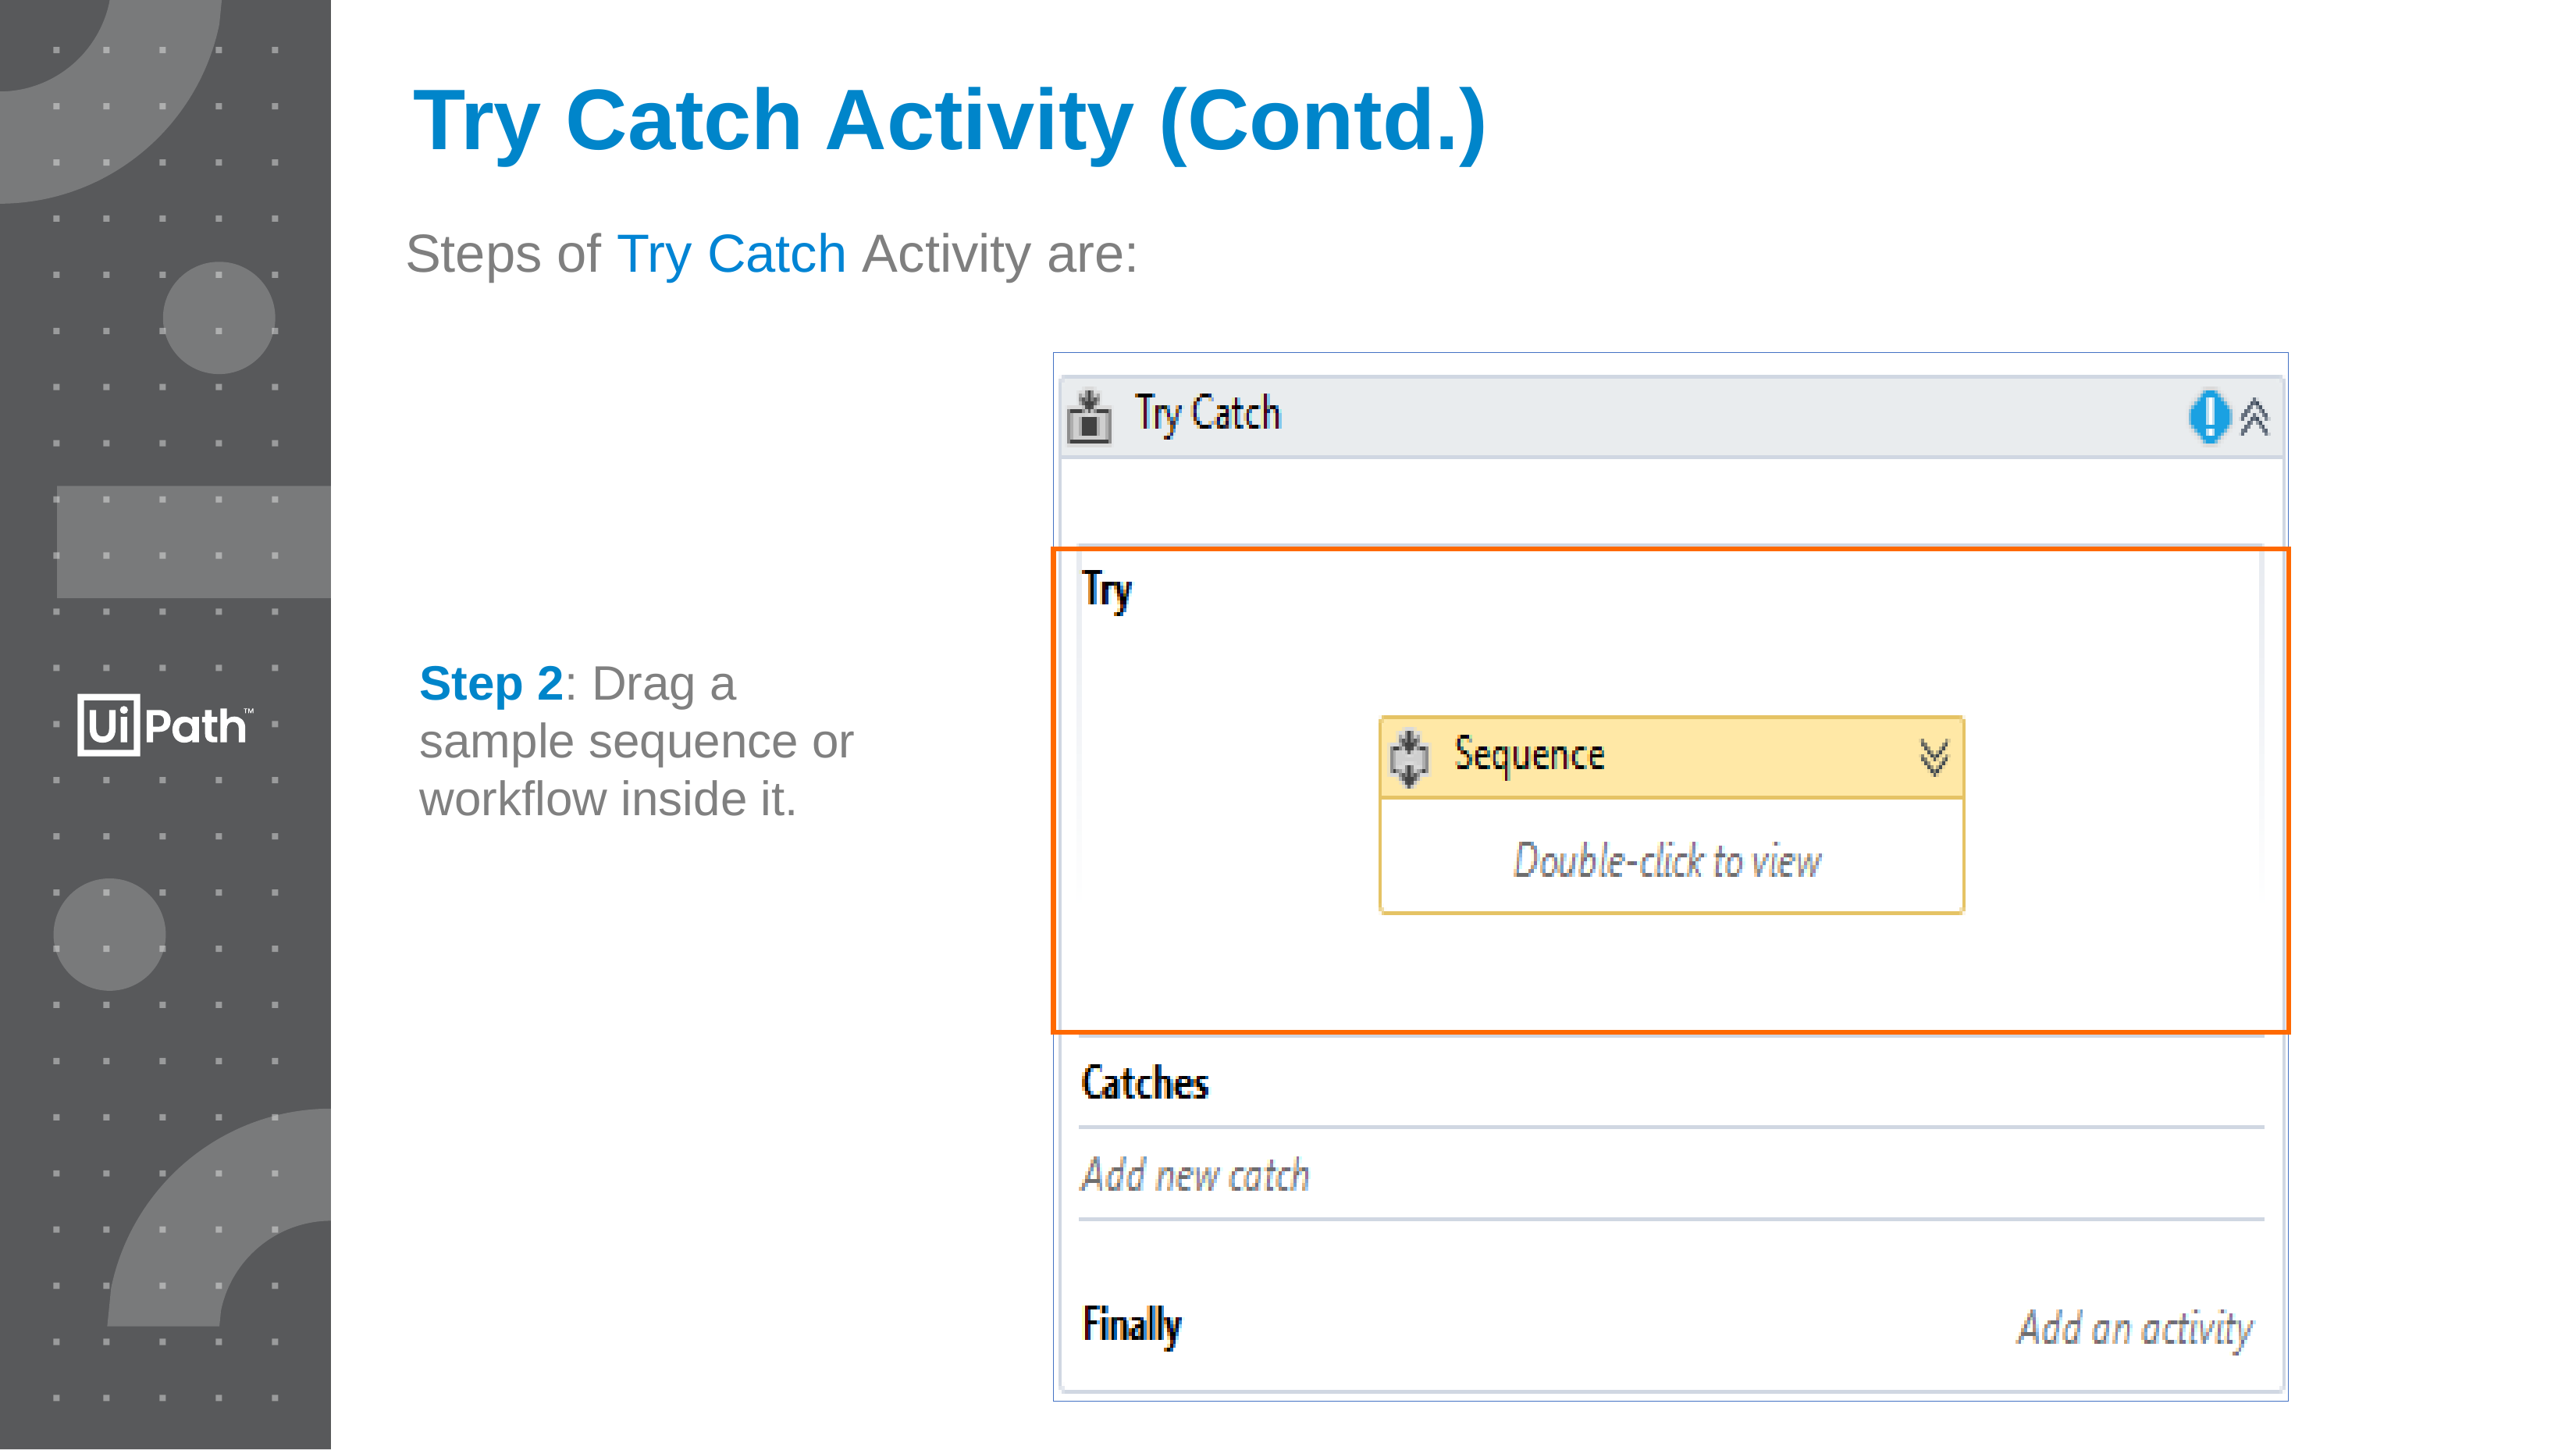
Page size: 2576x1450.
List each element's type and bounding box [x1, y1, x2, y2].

text_box [393, 53, 2576, 1402]
